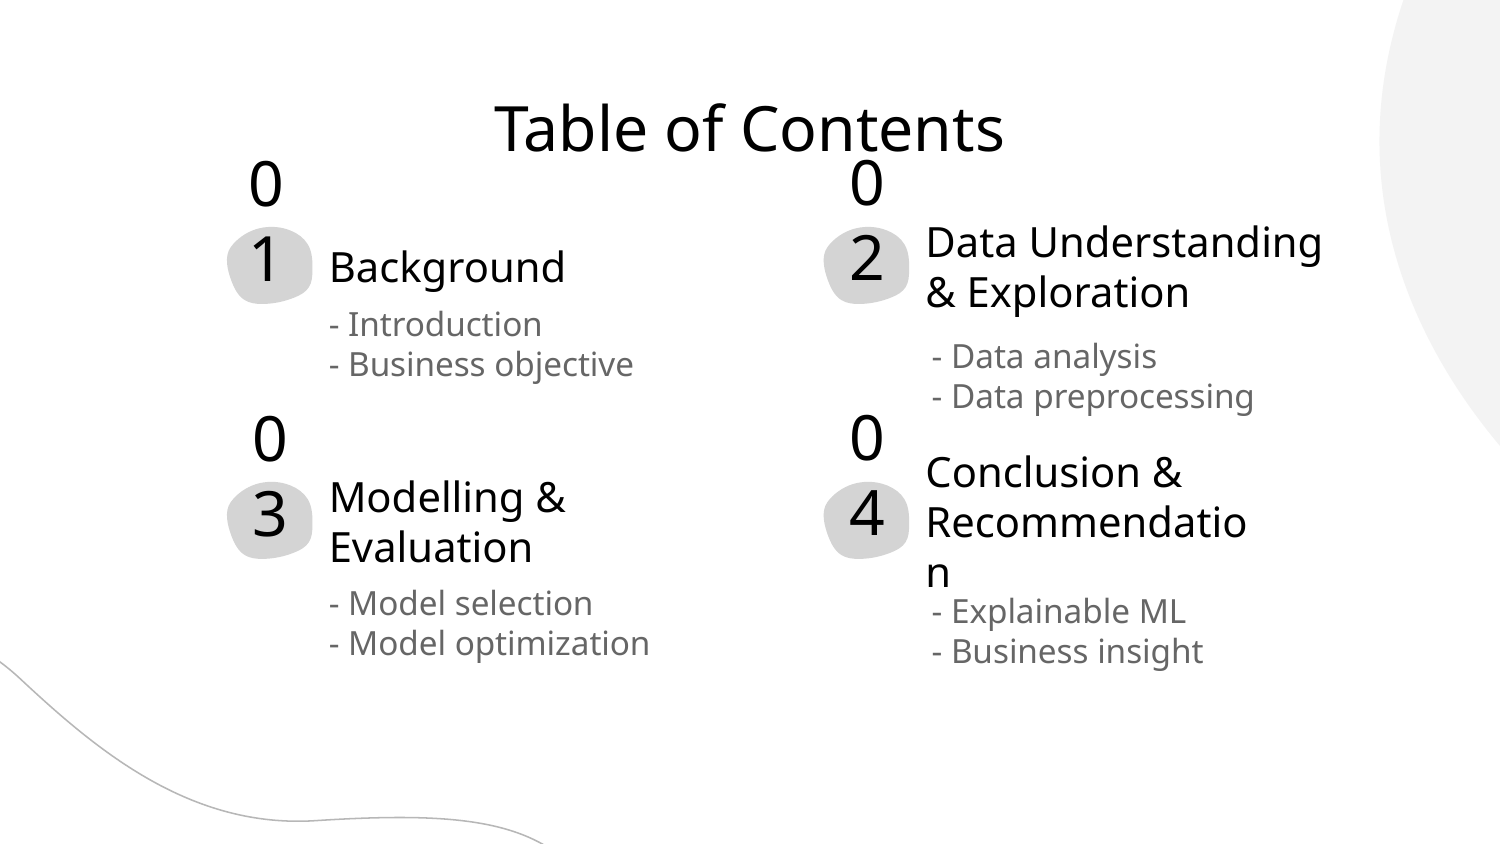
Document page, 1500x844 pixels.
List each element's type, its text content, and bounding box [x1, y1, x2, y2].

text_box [223, 226, 910, 560]
title 04 [913, 489, 917, 563]
subtitle - Explainable ML - Business insight [916, 582, 1399, 677]
subtitle Conclusion & Recommendation [917, 491, 1284, 550]
subtitle - Model selection - Model optimization [313, 575, 681, 670]
subtitle - Data analysis - Data preprocessing [916, 327, 1284, 422]
subtitle Data Understanding & Exploration [917, 236, 1341, 296]
title Table of Contents [118, 88, 1382, 183]
